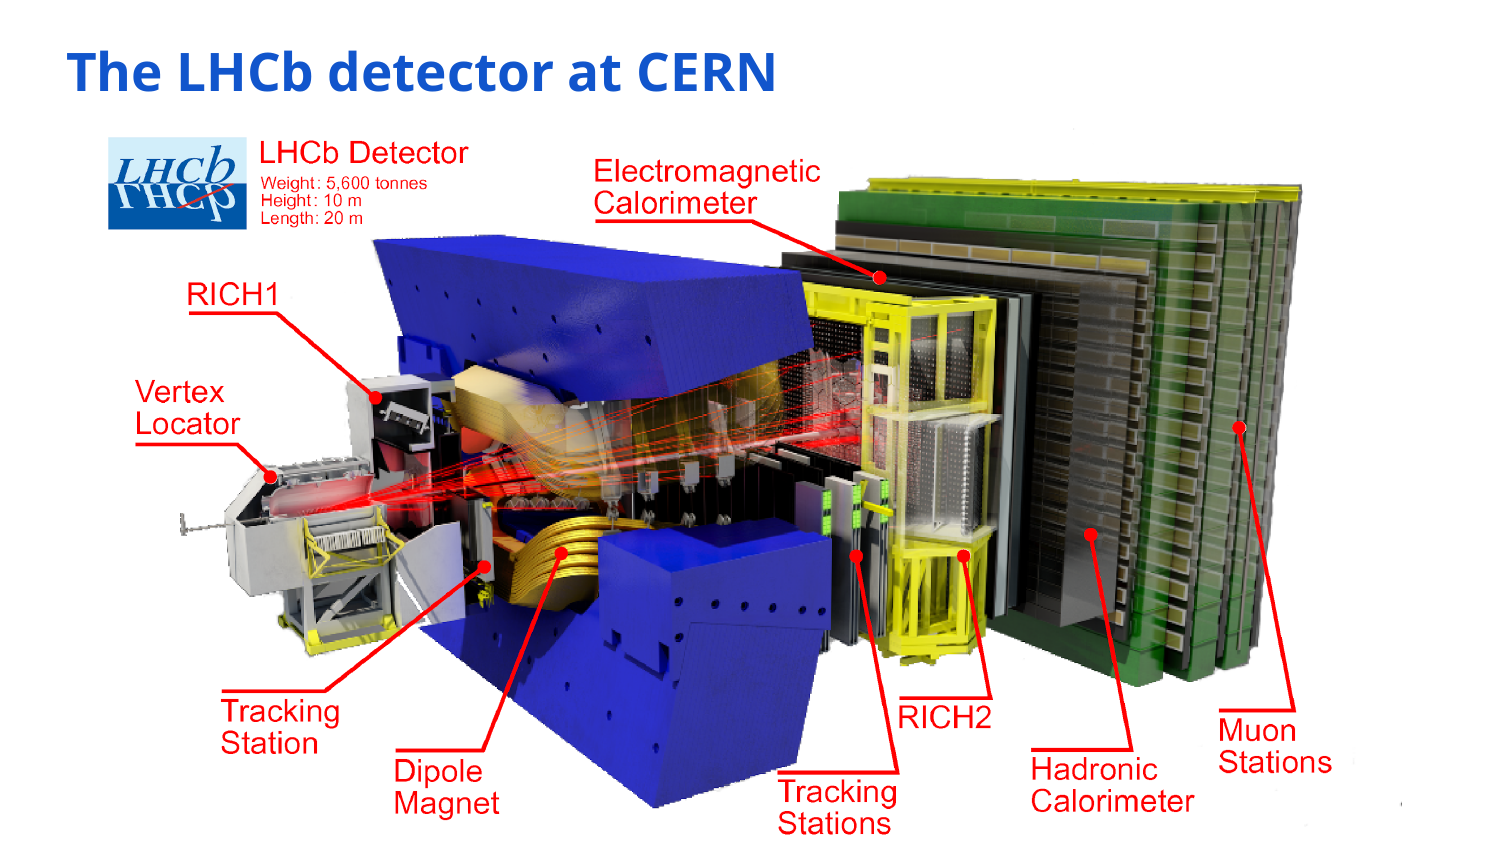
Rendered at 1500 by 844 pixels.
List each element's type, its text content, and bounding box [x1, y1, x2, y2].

picture [98, 128, 1402, 844]
title The LHCb detector at CERN [51, 23, 1449, 117]
